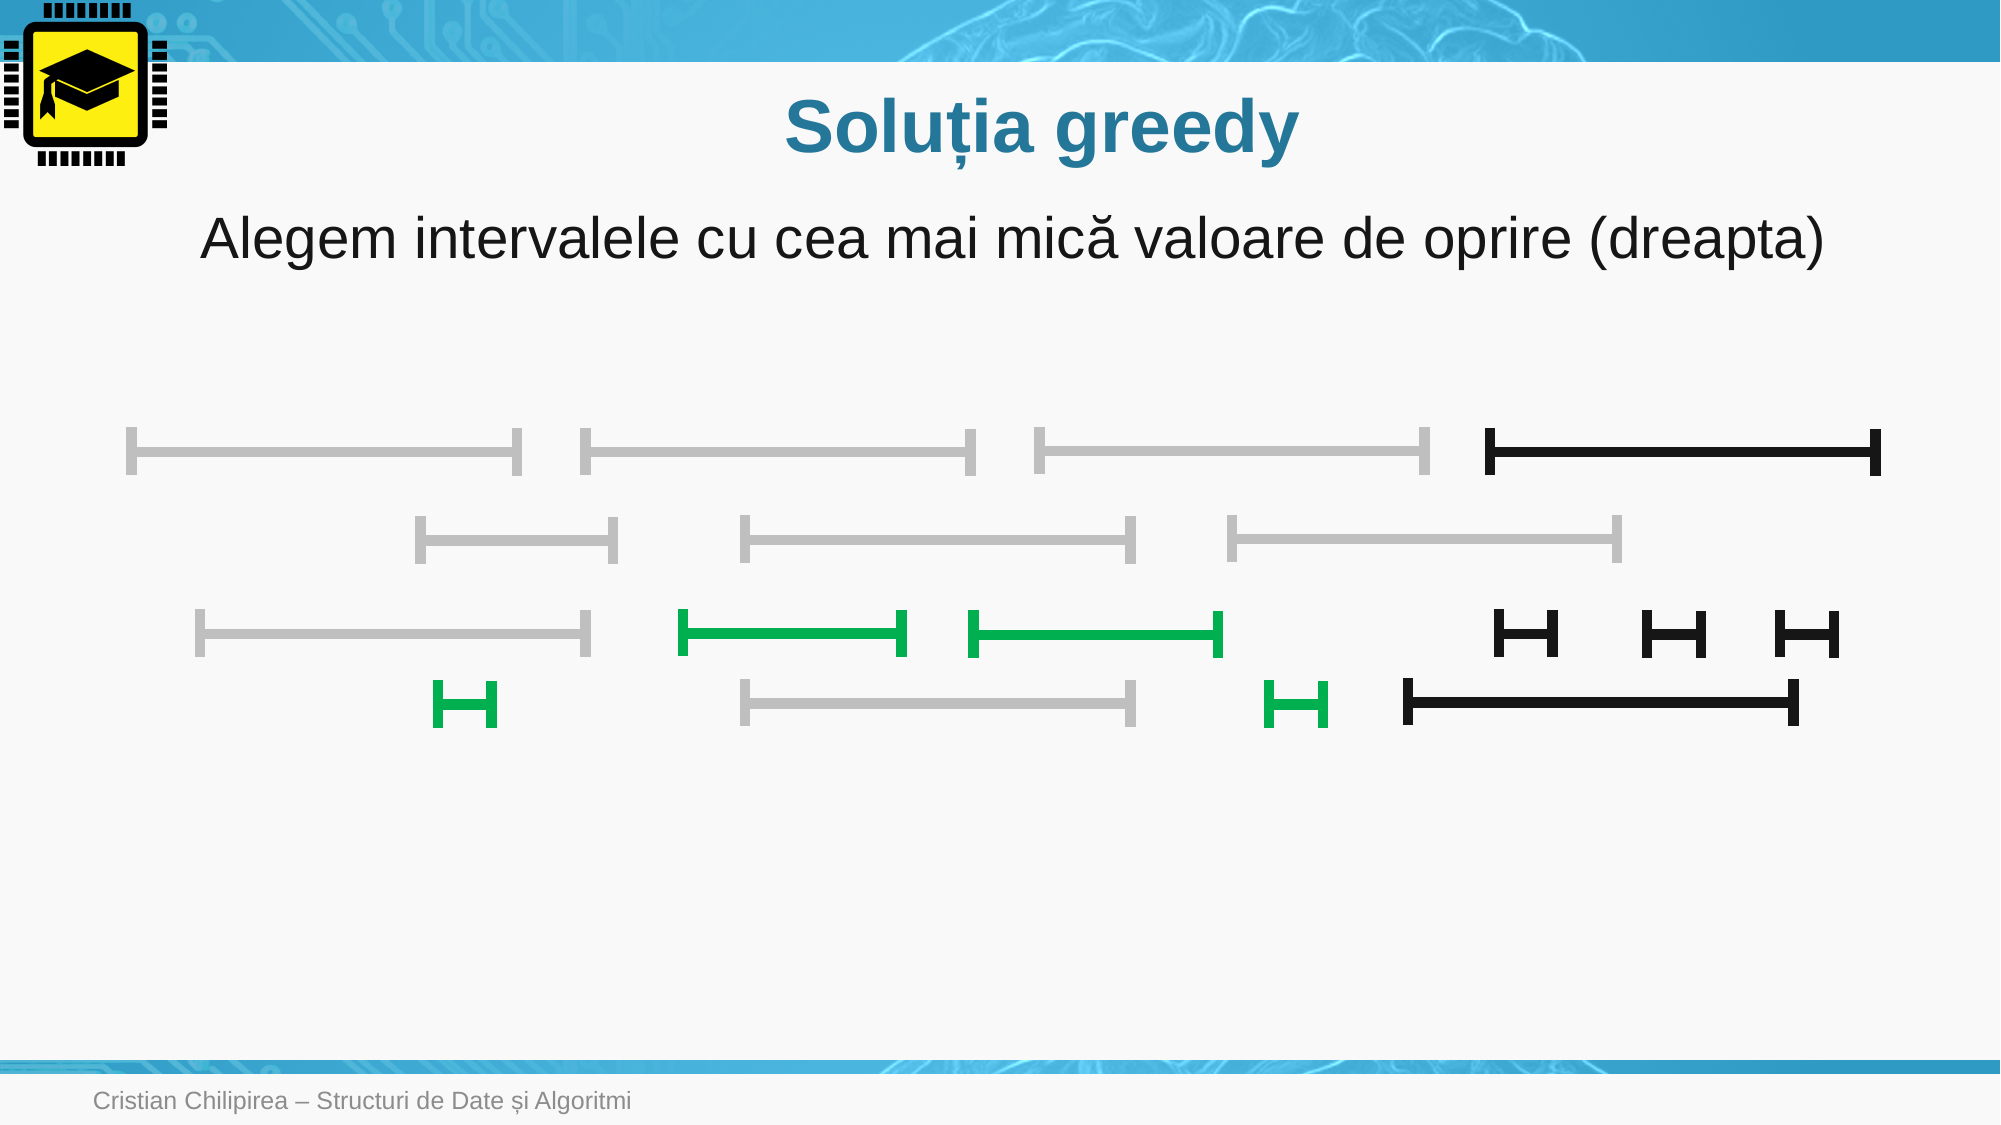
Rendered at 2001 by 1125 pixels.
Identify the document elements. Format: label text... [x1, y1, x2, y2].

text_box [1490, 427, 1876, 476]
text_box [1646, 610, 1701, 659]
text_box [585, 427, 971, 476]
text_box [437, 680, 492, 729]
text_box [1779, 610, 1834, 659]
picture [0, 1060, 2000, 1074]
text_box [745, 678, 1131, 728]
picture [0, 0, 2000, 166]
list Alegem intervalele cu cea mai mică valoare de oprire (dreapta) [185, 200, 1915, 304]
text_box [1408, 678, 1794, 727]
footer Cristian Chilipirea – Structuri de Date și Algoritmi [77, 1073, 1338, 1125]
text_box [1231, 514, 1618, 563]
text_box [1039, 426, 1425, 475]
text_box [200, 609, 586, 658]
title Soluția greedy [170, 76, 1915, 180]
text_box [683, 608, 902, 657]
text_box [1498, 609, 1553, 658]
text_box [131, 427, 517, 476]
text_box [1269, 680, 1323, 729]
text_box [973, 610, 1218, 659]
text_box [420, 516, 613, 565]
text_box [745, 515, 1131, 564]
